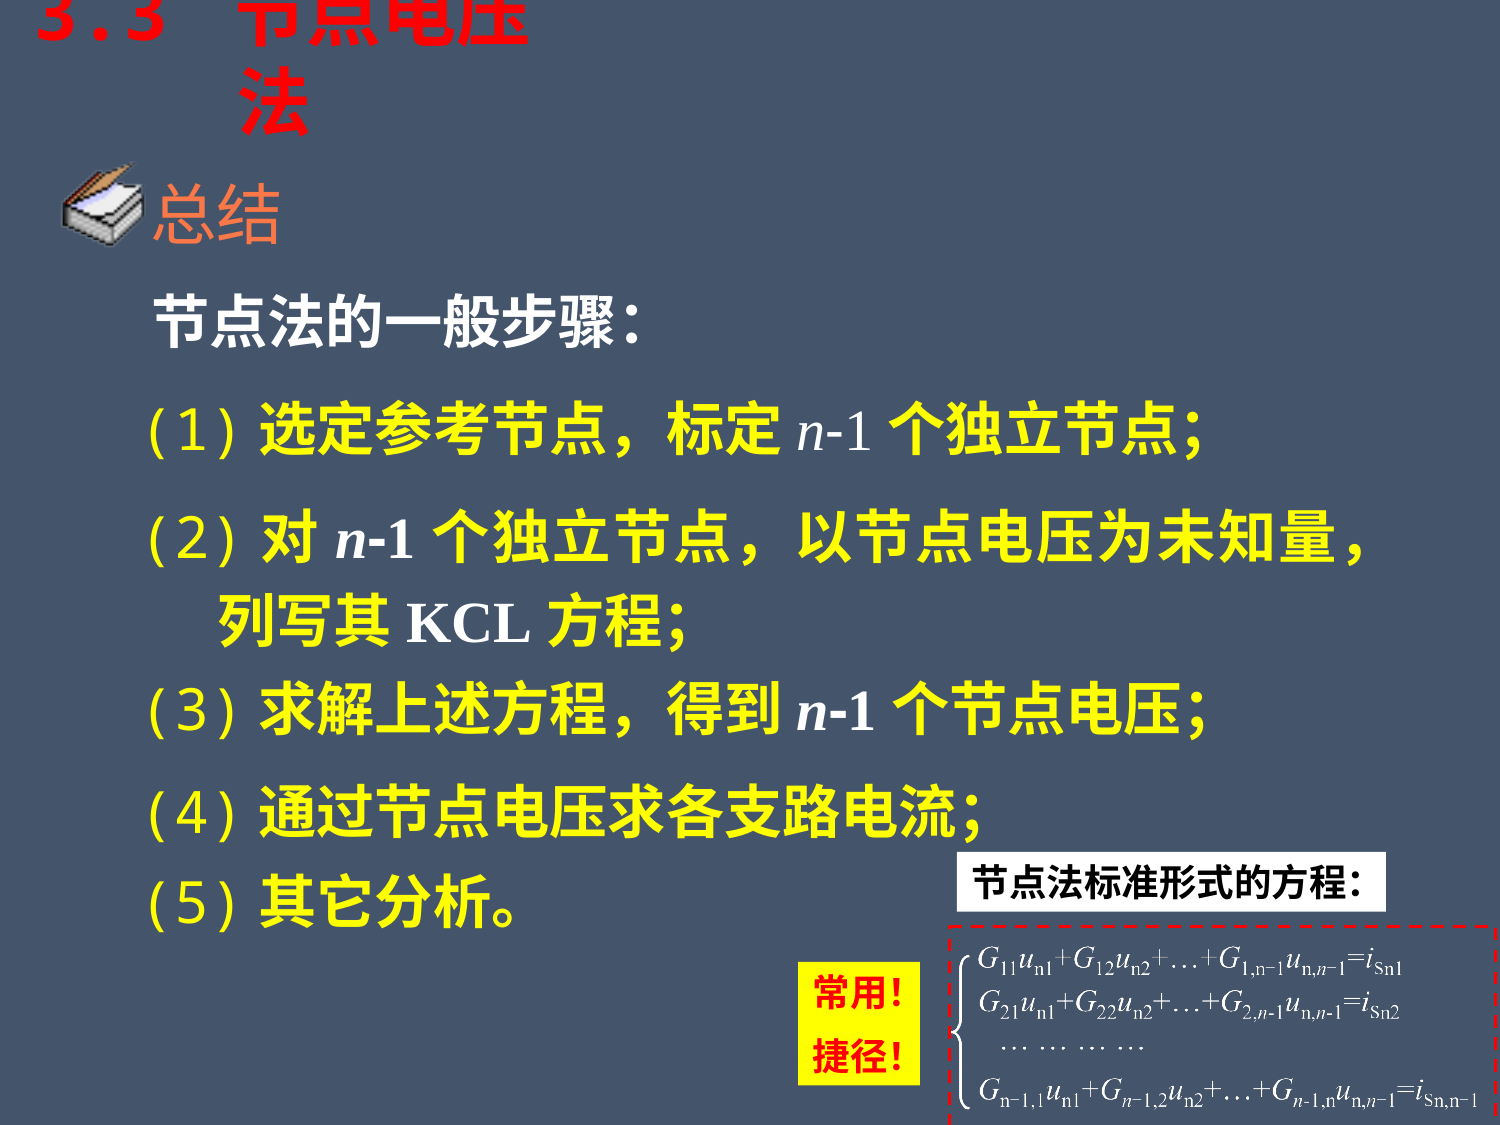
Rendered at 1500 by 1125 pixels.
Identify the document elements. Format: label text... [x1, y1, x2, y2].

text_box (1)选定参考节点，标定n-1个独立节点； [124, 384, 1256, 470]
picture [950, 927, 1494, 1125]
text_box 常用！ 捷径！ [798, 961, 920, 1086]
text_box (2)对n-1个独立节点，以节点电压为未知量，列写其KCL方程； [124, 478, 1412, 662]
text_box (4)通过节点电压求各支路电流； [124, 767, 1188, 853]
text_box (3)求解上述方程，得到n-1个节点电压； [124, 664, 1294, 750]
text_box 节点法的一般步骤： [136, 277, 740, 363]
text_box (5)其它分析。 [124, 857, 692, 942]
text_box 3.3 节点电压法 [0, 0, 566, 153]
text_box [29, 138, 299, 278]
text_box 节点法标准形式的方程： [956, 851, 1386, 912]
